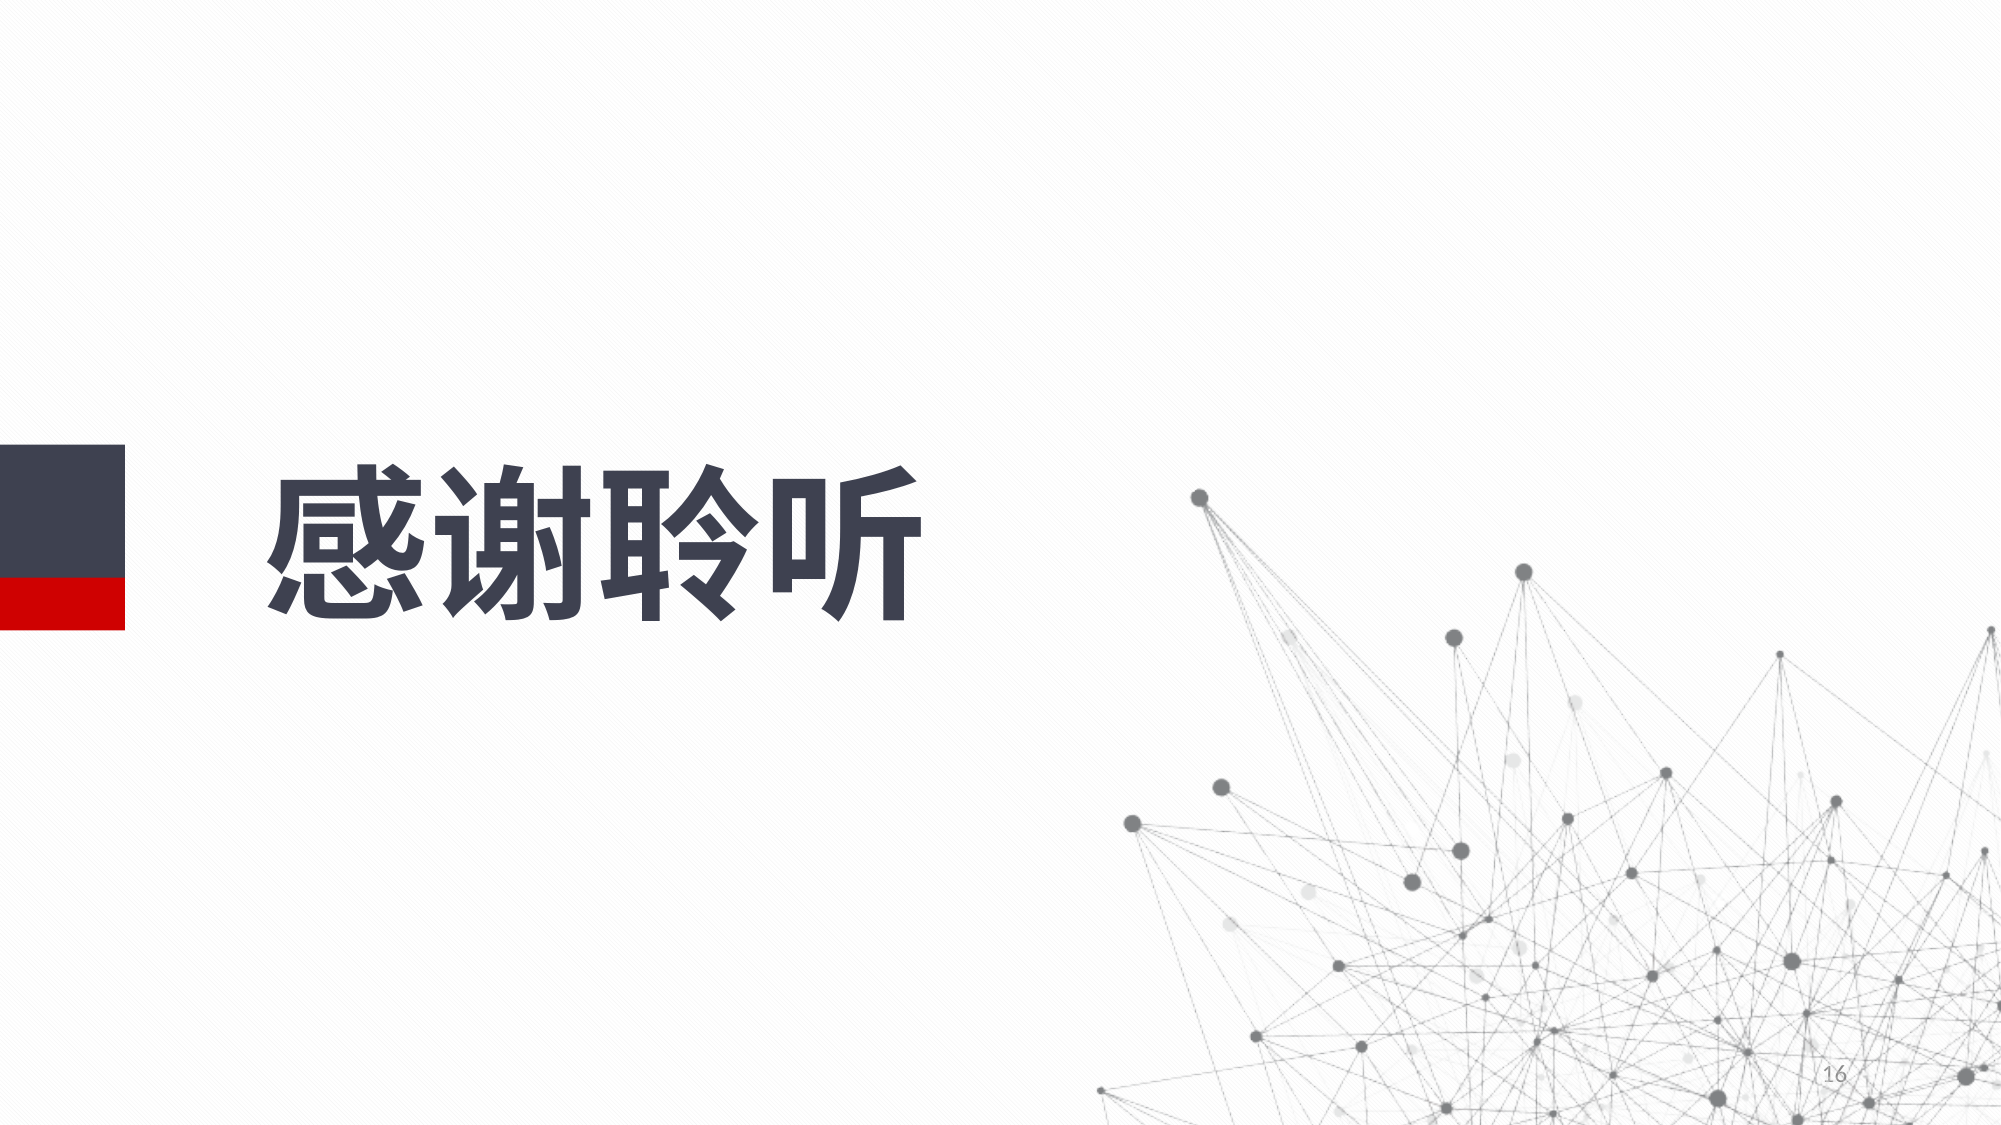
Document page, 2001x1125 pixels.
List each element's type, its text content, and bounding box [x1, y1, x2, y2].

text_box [0, 444, 125, 631]
picture [435, 5, 2001, 1125]
text_box 感谢聆听 [227, 432, 627, 648]
